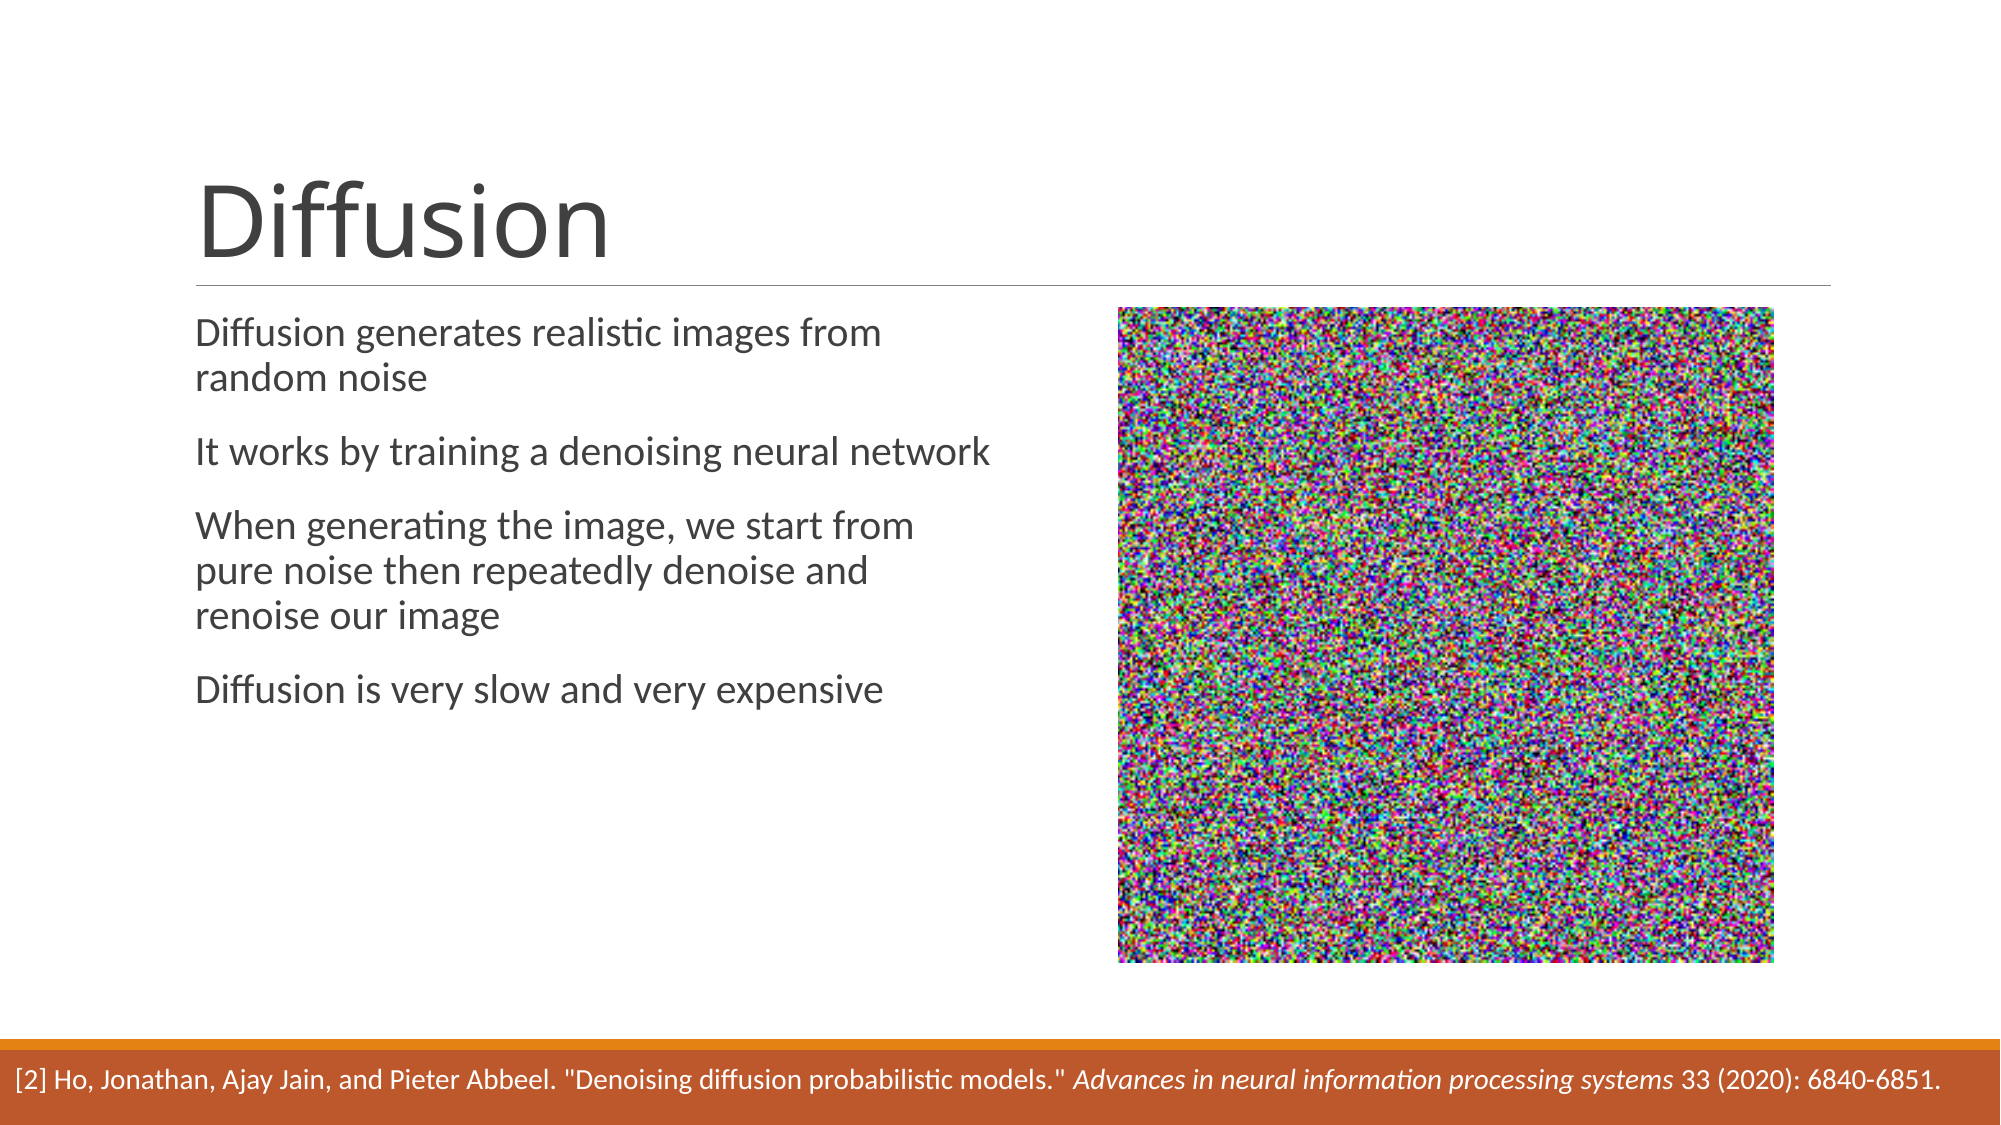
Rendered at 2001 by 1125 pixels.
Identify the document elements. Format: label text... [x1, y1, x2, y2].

text_box [2] Ho, Jonathan, Ajay Jain, and Pieter Abbeel. "Denoising diffusion probabilistic models." Advances in neural information processing systems 33 (2020): 6840-6851. [0, 1052, 2000, 1103]
list Diffusion generates realistic images from random noise It works by training a denoising neural network When generating the image, we start from pure noise then repeatedly denoise and renoise our image Diffusion is very slow and very expensive [180, 302, 1000, 963]
title Diffusion [180, 47, 1830, 285]
picture [1117, 306, 1775, 964]
